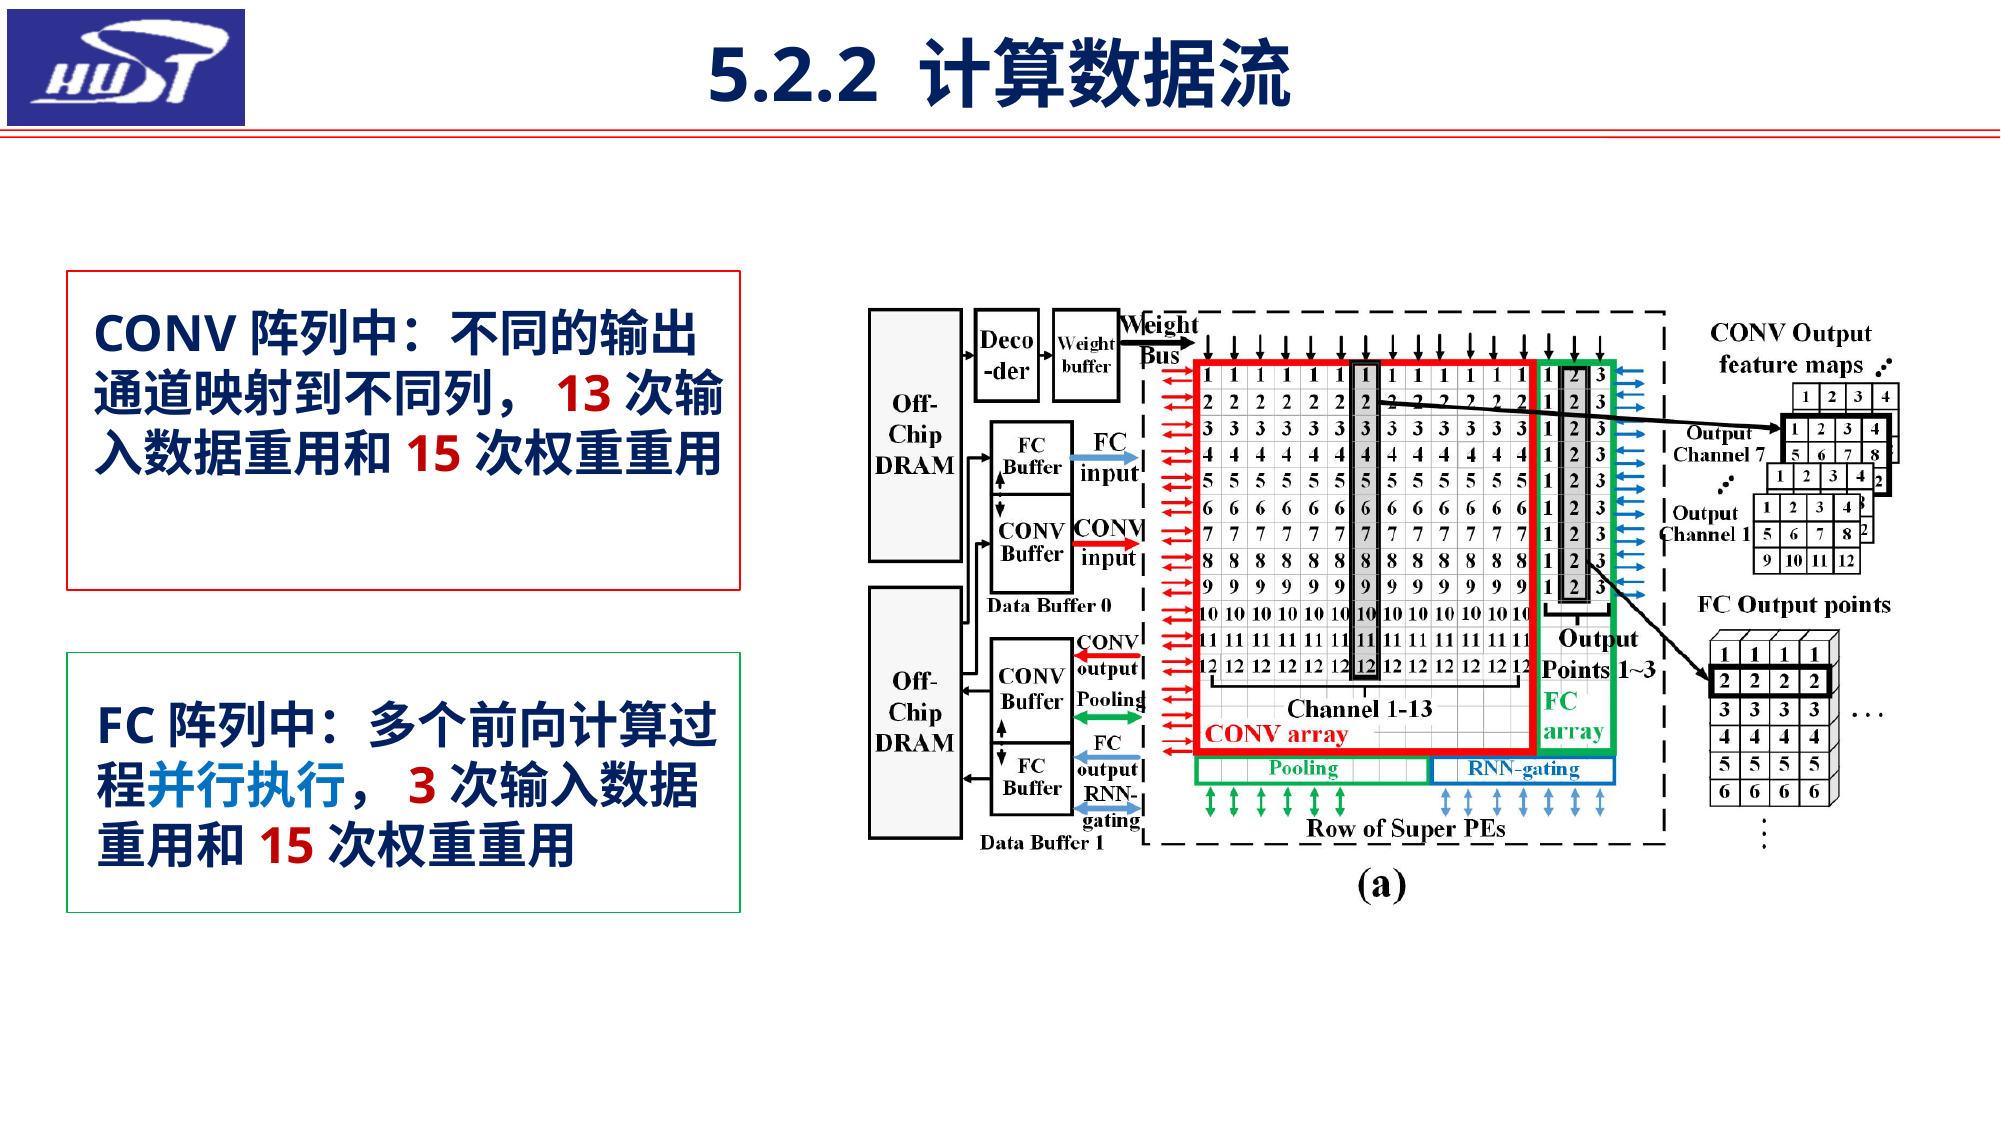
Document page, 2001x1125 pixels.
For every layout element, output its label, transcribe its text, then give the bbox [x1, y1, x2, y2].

picture [7, 9, 245, 19]
text_box [66, 652, 741, 913]
text_box [66, 270, 741, 590]
picture [846, 264, 1910, 913]
text_box 5.2.2 计算数据流 [0, 19, 2000, 124]
